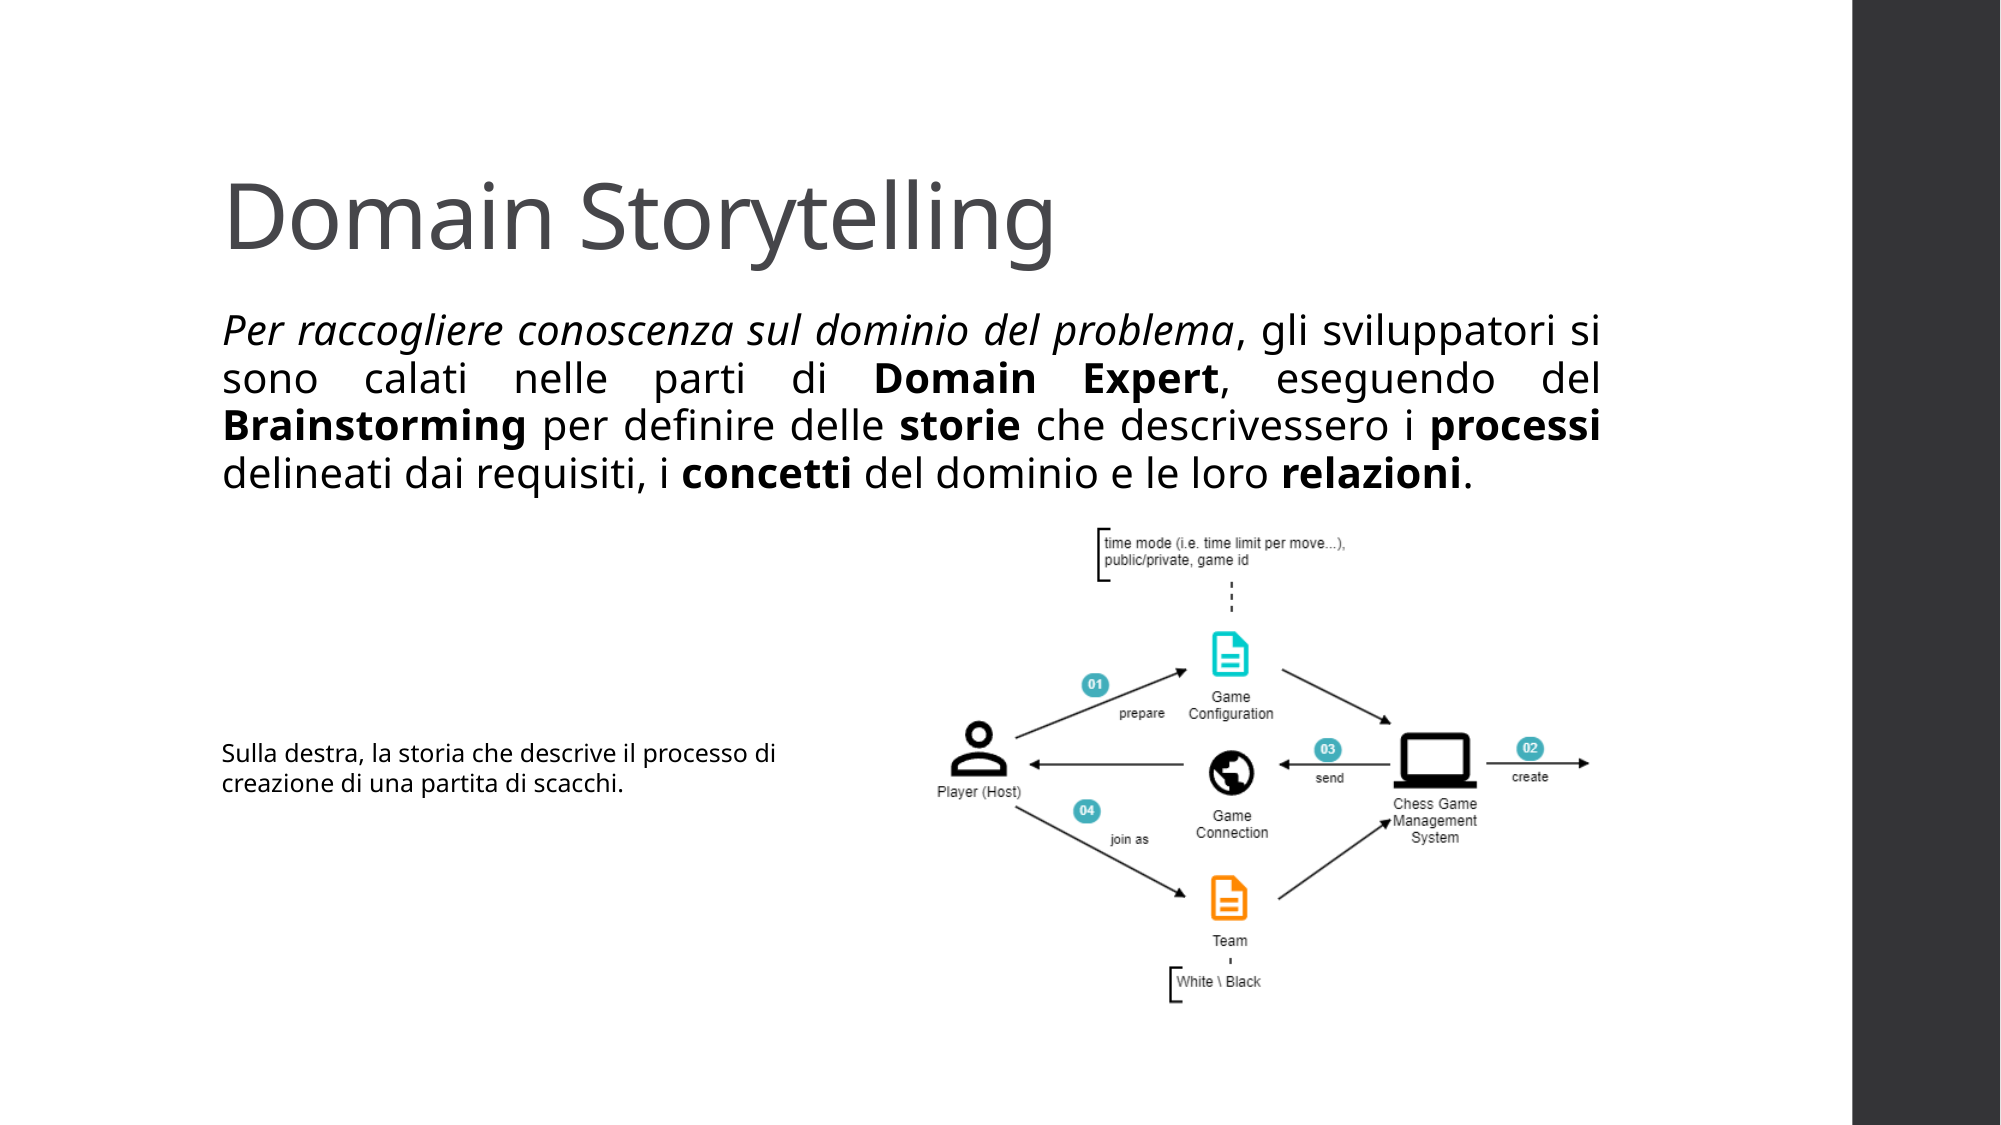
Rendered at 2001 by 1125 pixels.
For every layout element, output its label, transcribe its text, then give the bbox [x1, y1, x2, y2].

list Per raccogliere conoscenza sul dominio del problema, gli sviluppatori si sono calati nelle parti di Domain Expert, eseguendo del Brainstorming per definire delle storie che descrivessero i processi delineati dai requisiti, i concetti del dominio e le loro relazioni. [206, 299, 1617, 1014]
text_box Sulla destra, la storia che descrive il processo di creazione di una partita di scacchi. [206, 729, 865, 805]
title Domain Storytelling [206, 60, 1617, 278]
picture [872, 521, 1610, 1014]
